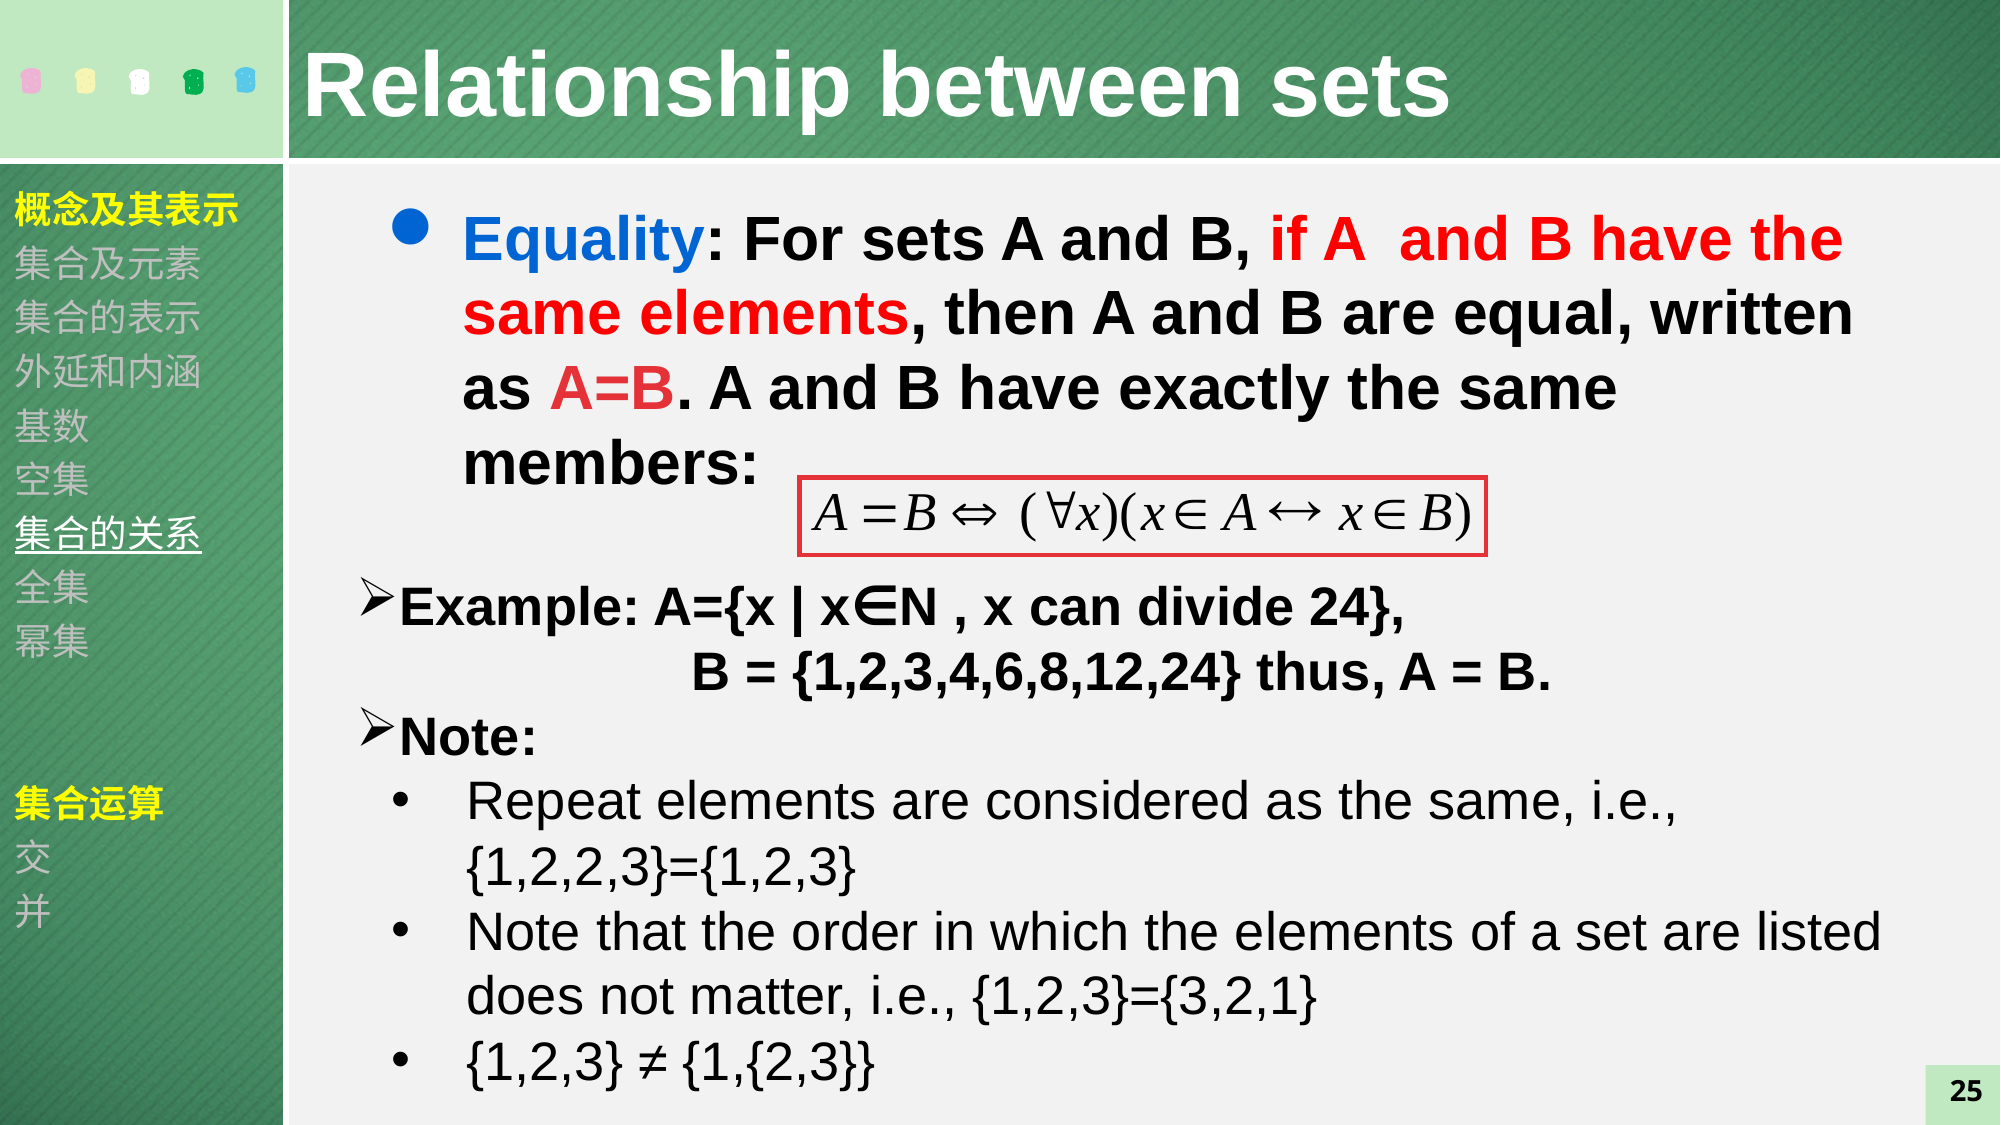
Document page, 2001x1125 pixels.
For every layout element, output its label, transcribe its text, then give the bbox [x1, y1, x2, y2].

text_box Relationship between sets [288, 16, 1981, 142]
picture [0, 164, 283, 1125]
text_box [801, 479, 1484, 553]
text_box Equality: For sets A and B, if A and B have the same elements, then A and B are equal, written as A=B. A and B have exactly the same members: [372, 190, 1882, 434]
picture [289, 0, 2000, 158]
slide_number 25 [1925, 1065, 2000, 1125]
text_box 概念及其表示 集合及元素 集合的表示 外延和内涵 基数 空集 集合的关系 全集 幂集 集合运算 交 并 [0, 170, 277, 995]
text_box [19, 65, 258, 95]
text_box Example: A={x | x∈N , x can divide 24}, B = {1,2,3,4,6,8,12,24} thus, A = B. Note: Repeat elements are considered as the same, i.e., {1,2,2,3}={1,2,3} Note that the order in which the elements of a set are listed does not matter, i.e., {1,2,3}={3,2,1} {1,2,3} ≠ {1,{2,3}} [301, 563, 1926, 1099]
